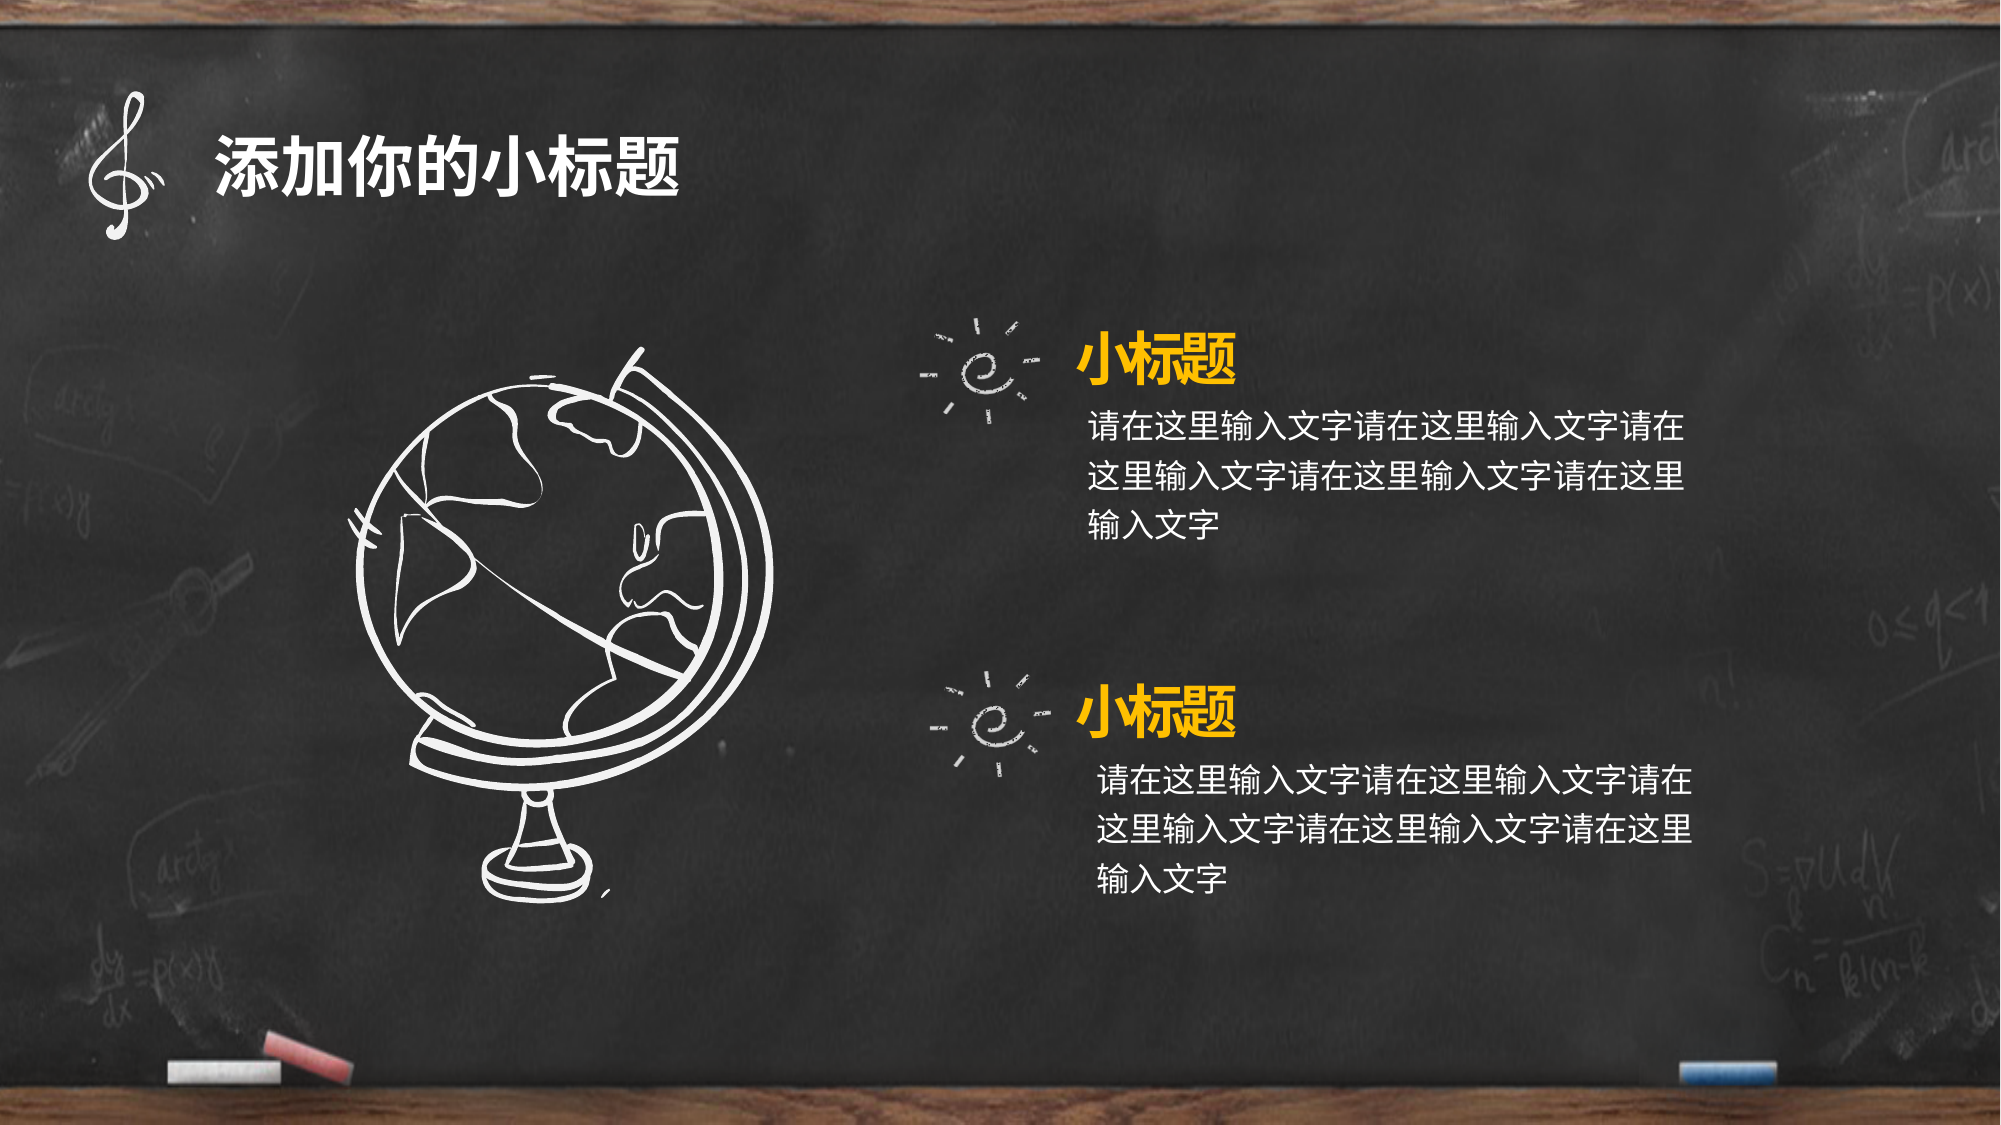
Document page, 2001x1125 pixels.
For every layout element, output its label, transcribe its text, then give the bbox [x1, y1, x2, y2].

text_box 小标题 [1073, 667, 1253, 753]
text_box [85, 90, 169, 242]
text_box 请在这里输入文字请在这里输入文字请在这里输入文字请在这里输入文字请在这里输入文字 [1073, 387, 1720, 552]
text_box 小标题 [1062, 314, 1253, 400]
picture [0, 0, 2001, 1125]
text_box 添加你的小标题 [214, 124, 682, 205]
text_box 请在这里输入文字请在这里输入文字请在这里输入文字请在这里输入文字请在这里输入文字 [1081, 741, 1712, 906]
